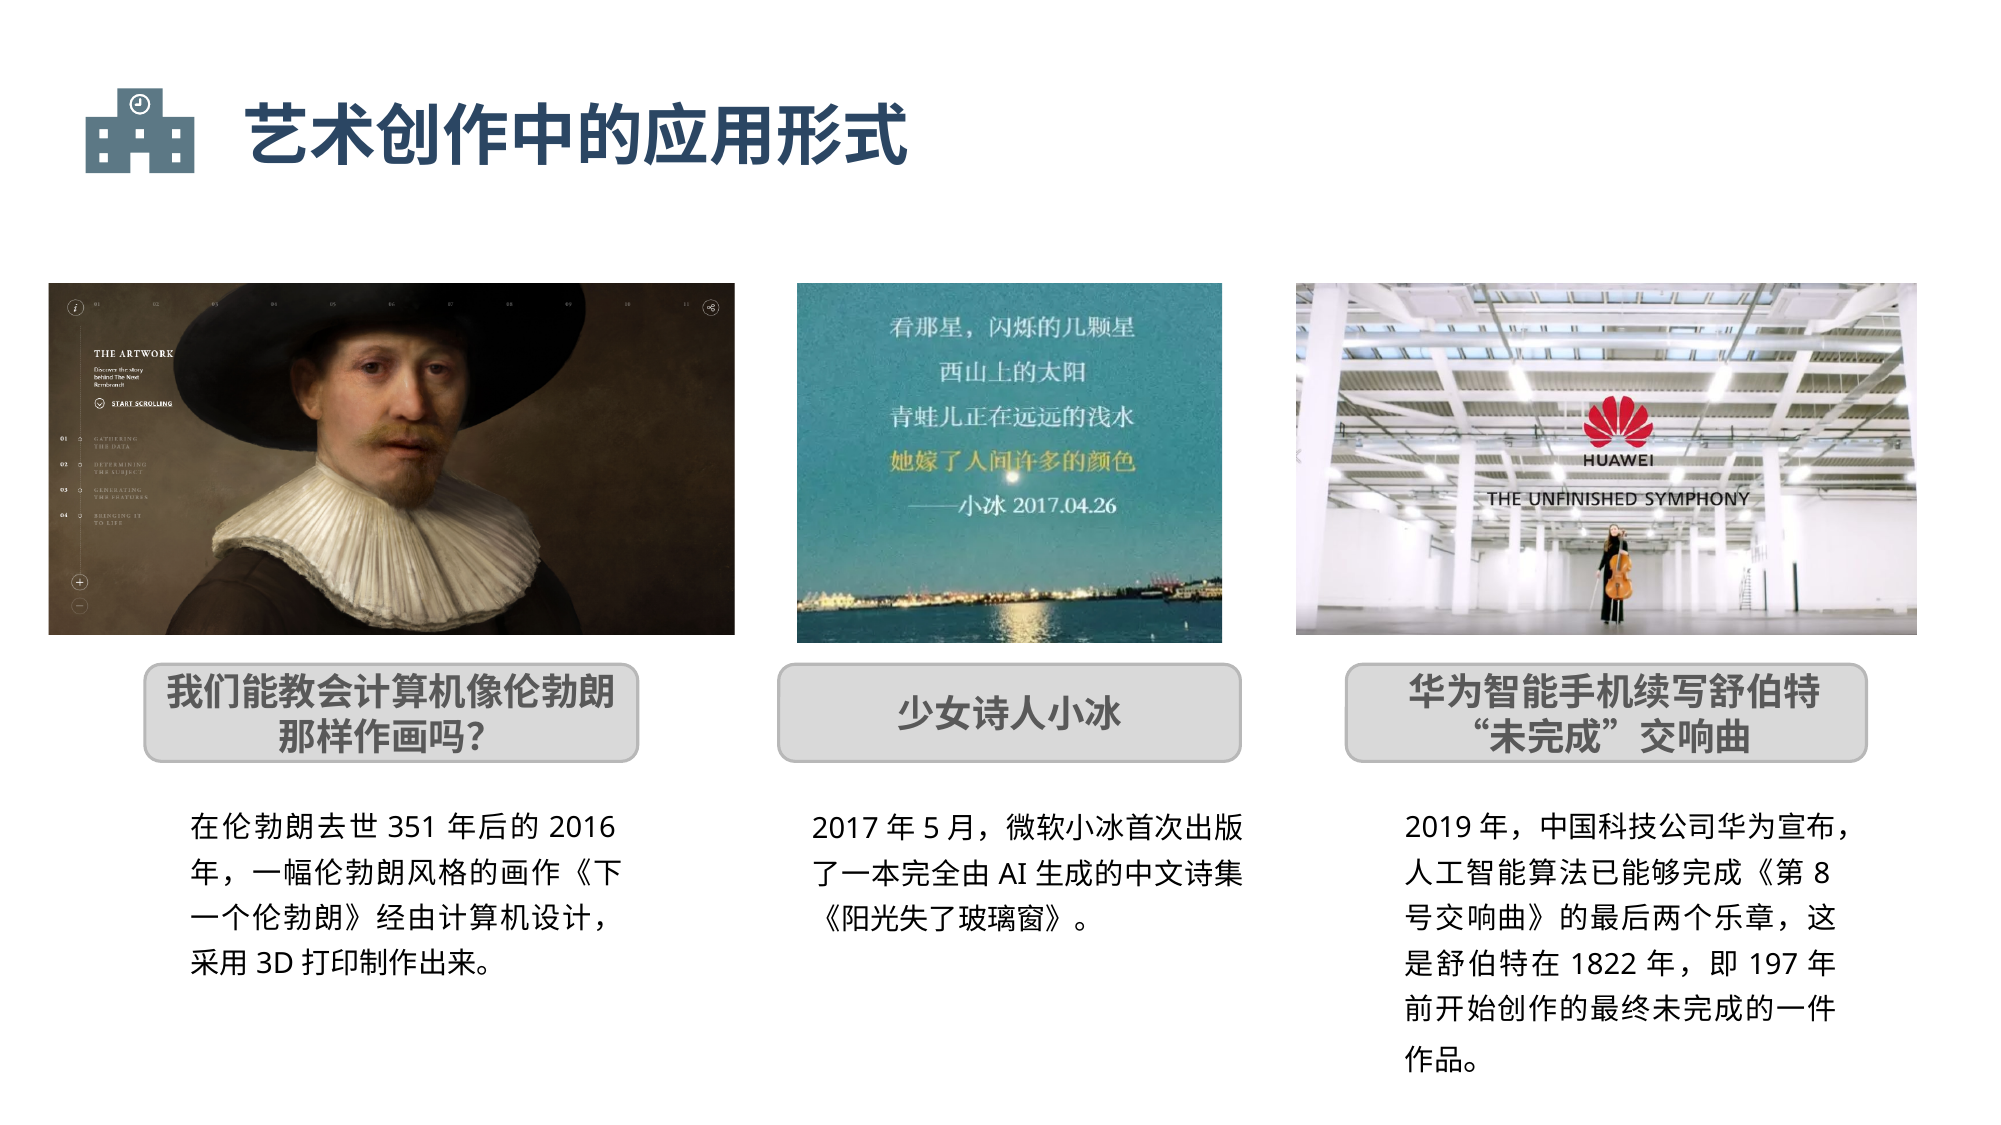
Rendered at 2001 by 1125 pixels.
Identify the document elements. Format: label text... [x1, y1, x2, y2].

text_box 2017年5月，微软小冰首次出版了一本完全由AI生成的中文诗集《阳光失了玻璃窗》。 [797, 791, 1259, 943]
text_box 艺术创作中的应用形式 [227, 69, 958, 180]
text_box 华为智能手机续写舒伯特“未完成”交响曲 [1345, 663, 1868, 763]
picture [1296, 283, 1917, 635]
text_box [85, 88, 195, 174]
text_box 少女诗人小冰 [777, 663, 1242, 763]
text_box 在伦勃朗去世351年后的2016年，一幅伦勃朗风格的画作《下一个伦勃朗》经由计算机设计，采用3D打印制作出来。 [175, 790, 638, 988]
text_box 2019年，中国科技公司华为宣布，人工智能算法已能够完成《第8号交响曲》的最后两个乐章，这是舒伯特在1822年，即197年前开始创作的最终未完成的一件作品。 [1390, 790, 1852, 1085]
text_box 我们能教会计算机像伦勃朗那样作画吗？ [143, 663, 639, 763]
picture [797, 283, 1223, 643]
picture [47, 283, 735, 635]
